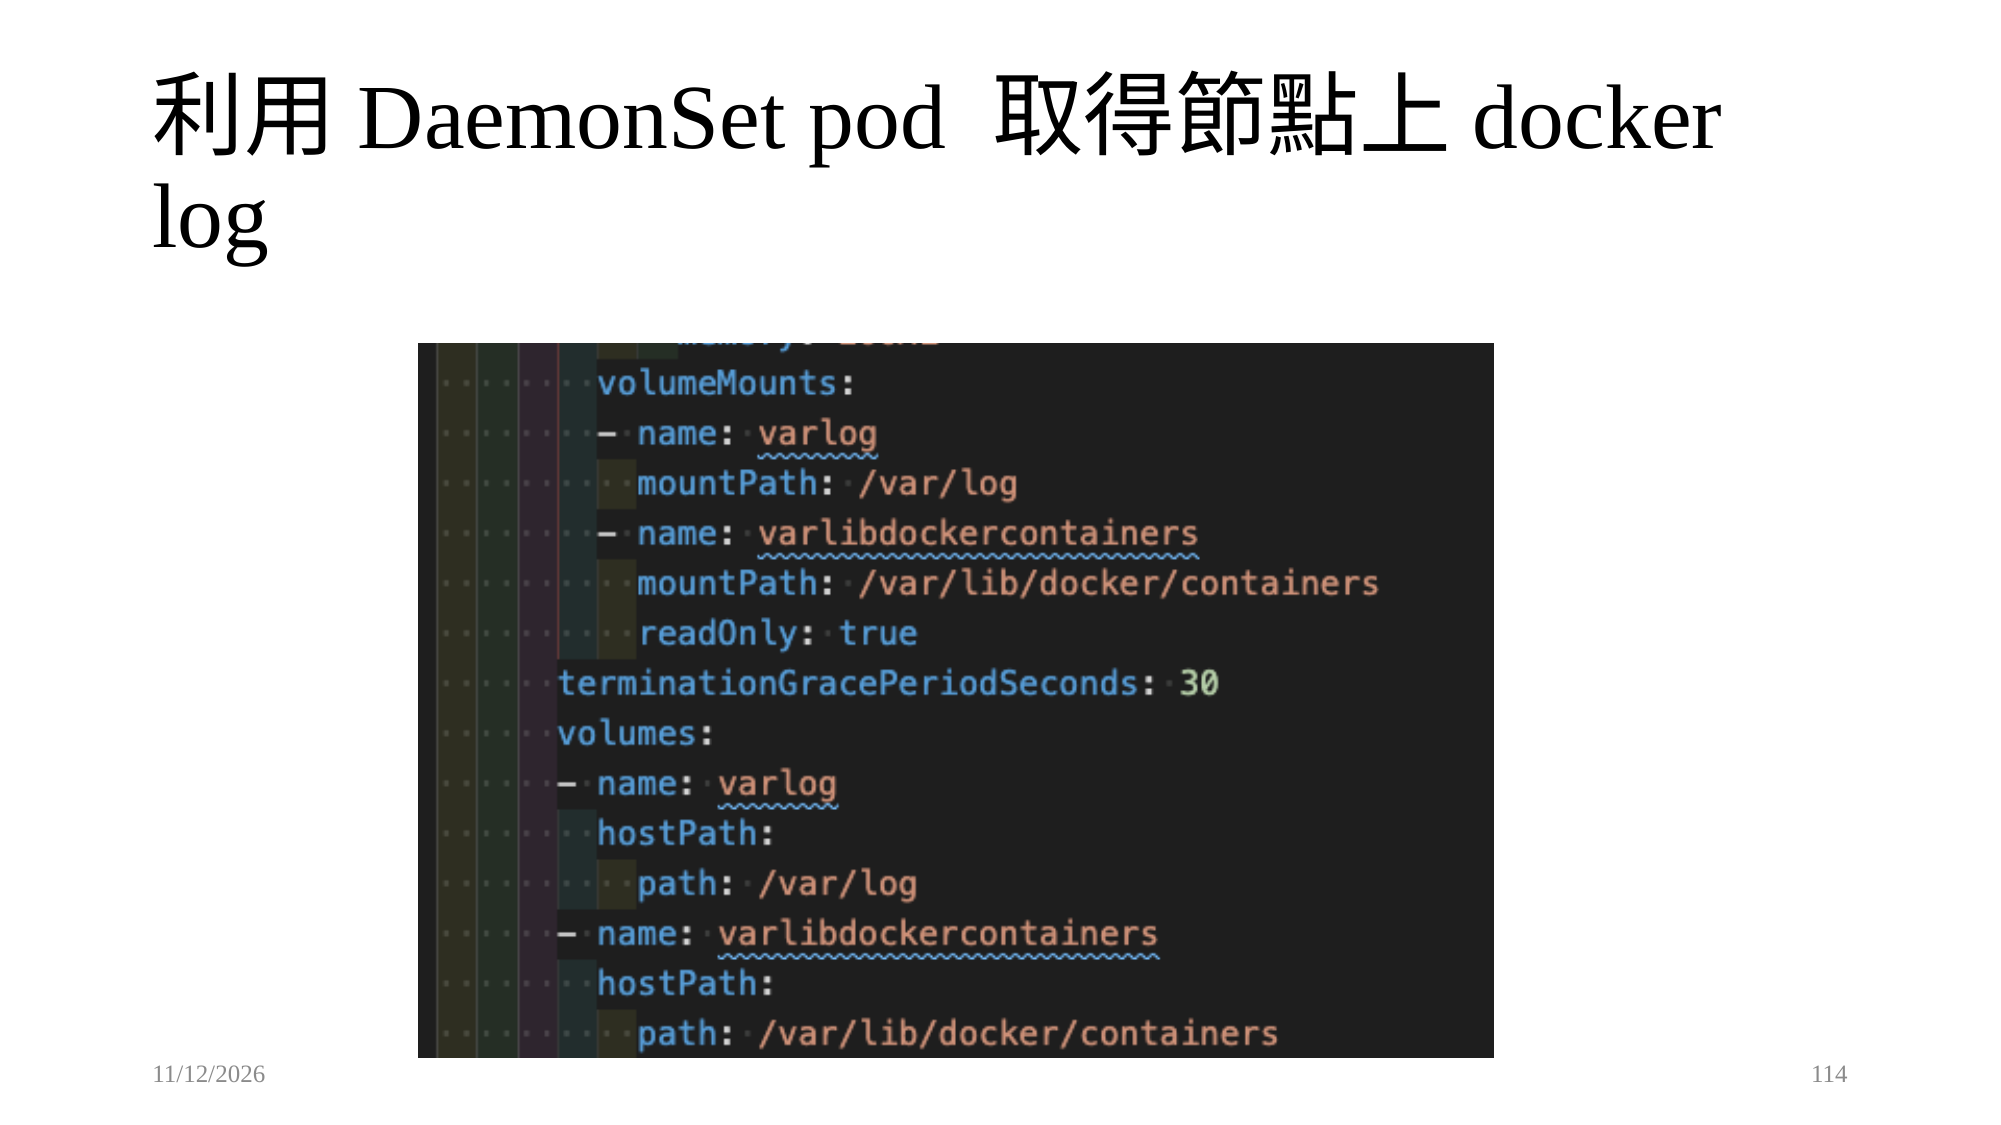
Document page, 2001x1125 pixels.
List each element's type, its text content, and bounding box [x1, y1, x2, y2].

picture [418, 343, 1494, 1058]
slide_number 114 [1412, 1042, 1863, 1103]
title 利用DaemonSet pod 取得節點上docker log [137, 59, 1863, 278]
list [137, 299, 1863, 1014]
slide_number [137, 1042, 588, 1103]
